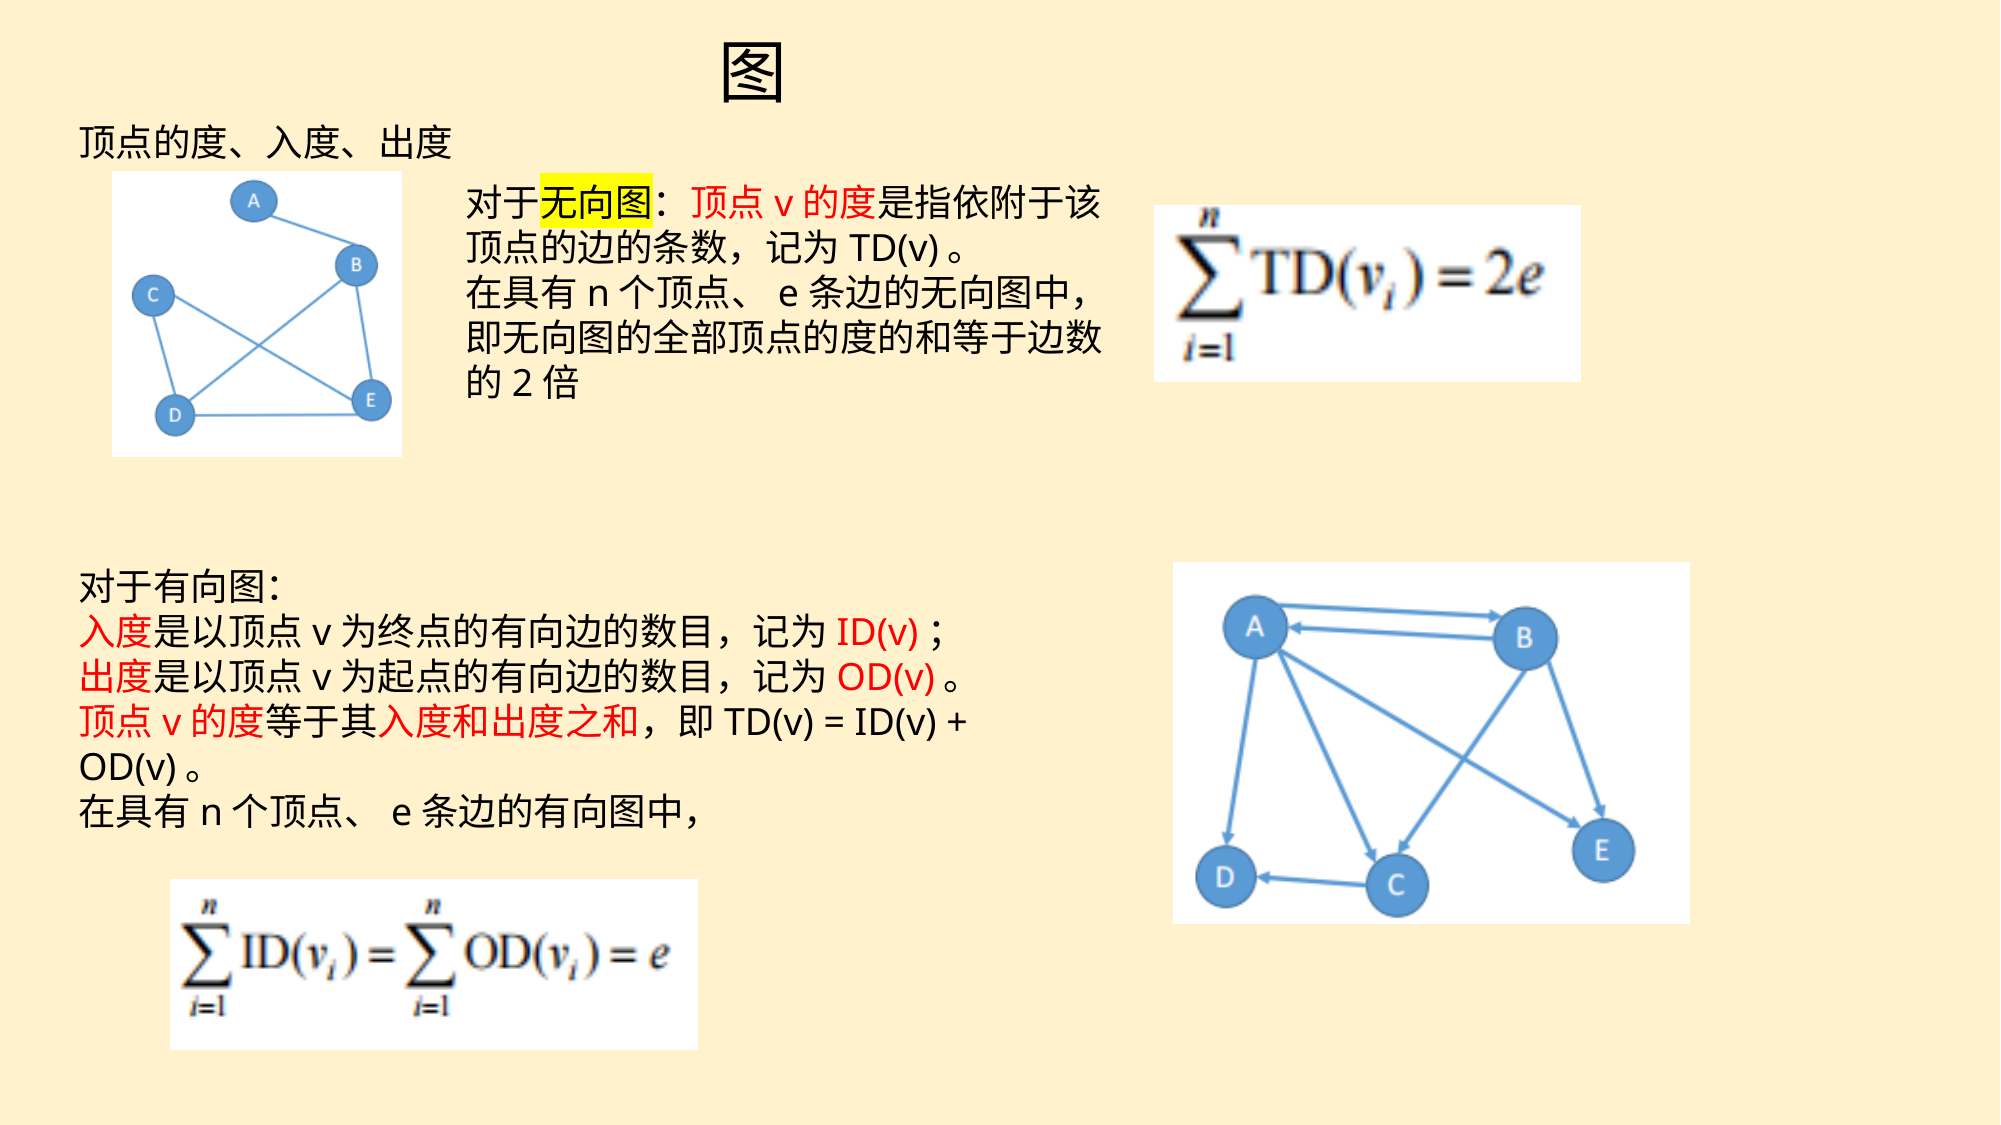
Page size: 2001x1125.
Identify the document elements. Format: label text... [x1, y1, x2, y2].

picture [112, 171, 402, 457]
text_box 图 [366, 0, 1139, 148]
text_box 对于无向图：顶点v的度是指依附于该顶点的边的条数，记为TD(v)。 在具有n个顶点、e条边的无向图中， 即无向图的全部顶点的度的和等于边数的2倍 [450, 171, 1155, 319]
picture [169, 879, 699, 1050]
text_box 对于有向图： 入度是以顶点v为终点的有向边的数目，记为ID(v)； 出度是以顶点v为起点的有向边的数目，记为OD(v)。 顶点v的度等于其入度和出度之和，即TD(v) = ID(v) + OD(v)。 在具有n个顶点、e条边的有向图中， [63, 555, 999, 841]
picture [1154, 205, 1581, 382]
picture [1173, 562, 1690, 924]
text_box 顶点的度、入度、出度 [63, 111, 564, 172]
